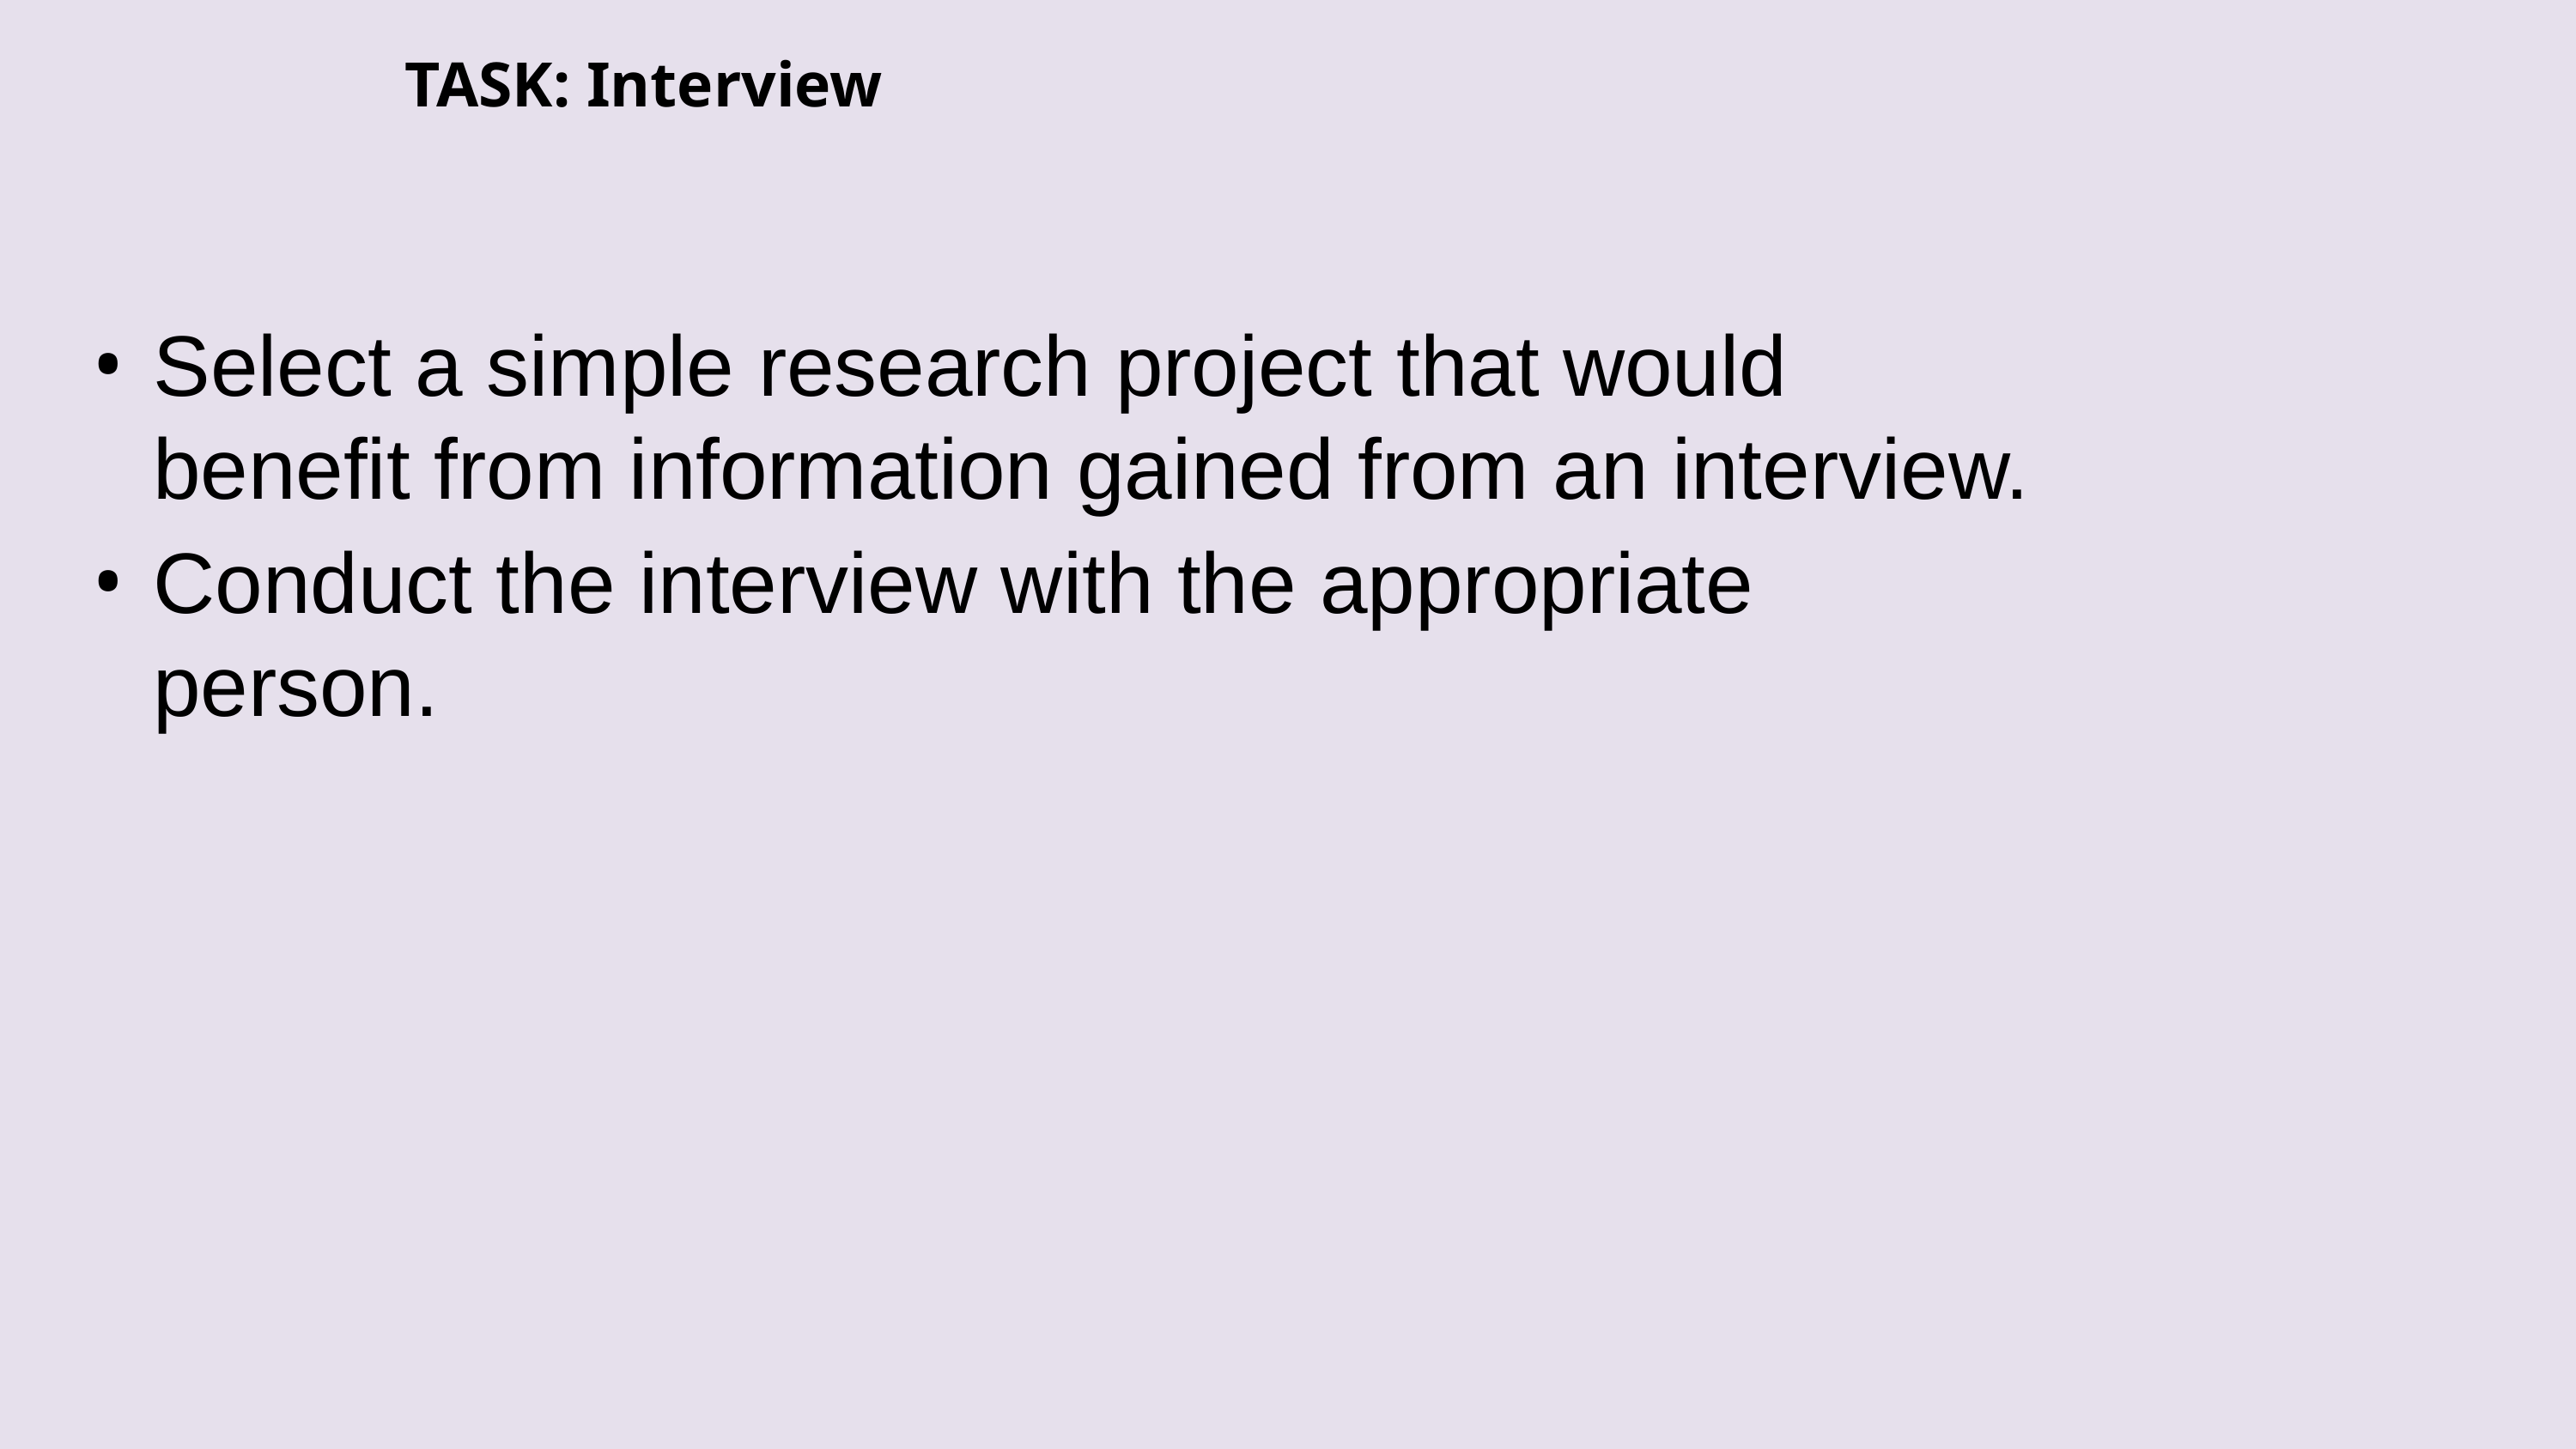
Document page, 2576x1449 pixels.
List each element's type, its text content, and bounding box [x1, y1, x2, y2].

list Select a simple research project that would benefit from information gained from an interview. Conduct the interview with the appropriate person. [76, 304, 2065, 1400]
title TASK: Interview [64, 39, 1224, 200]
